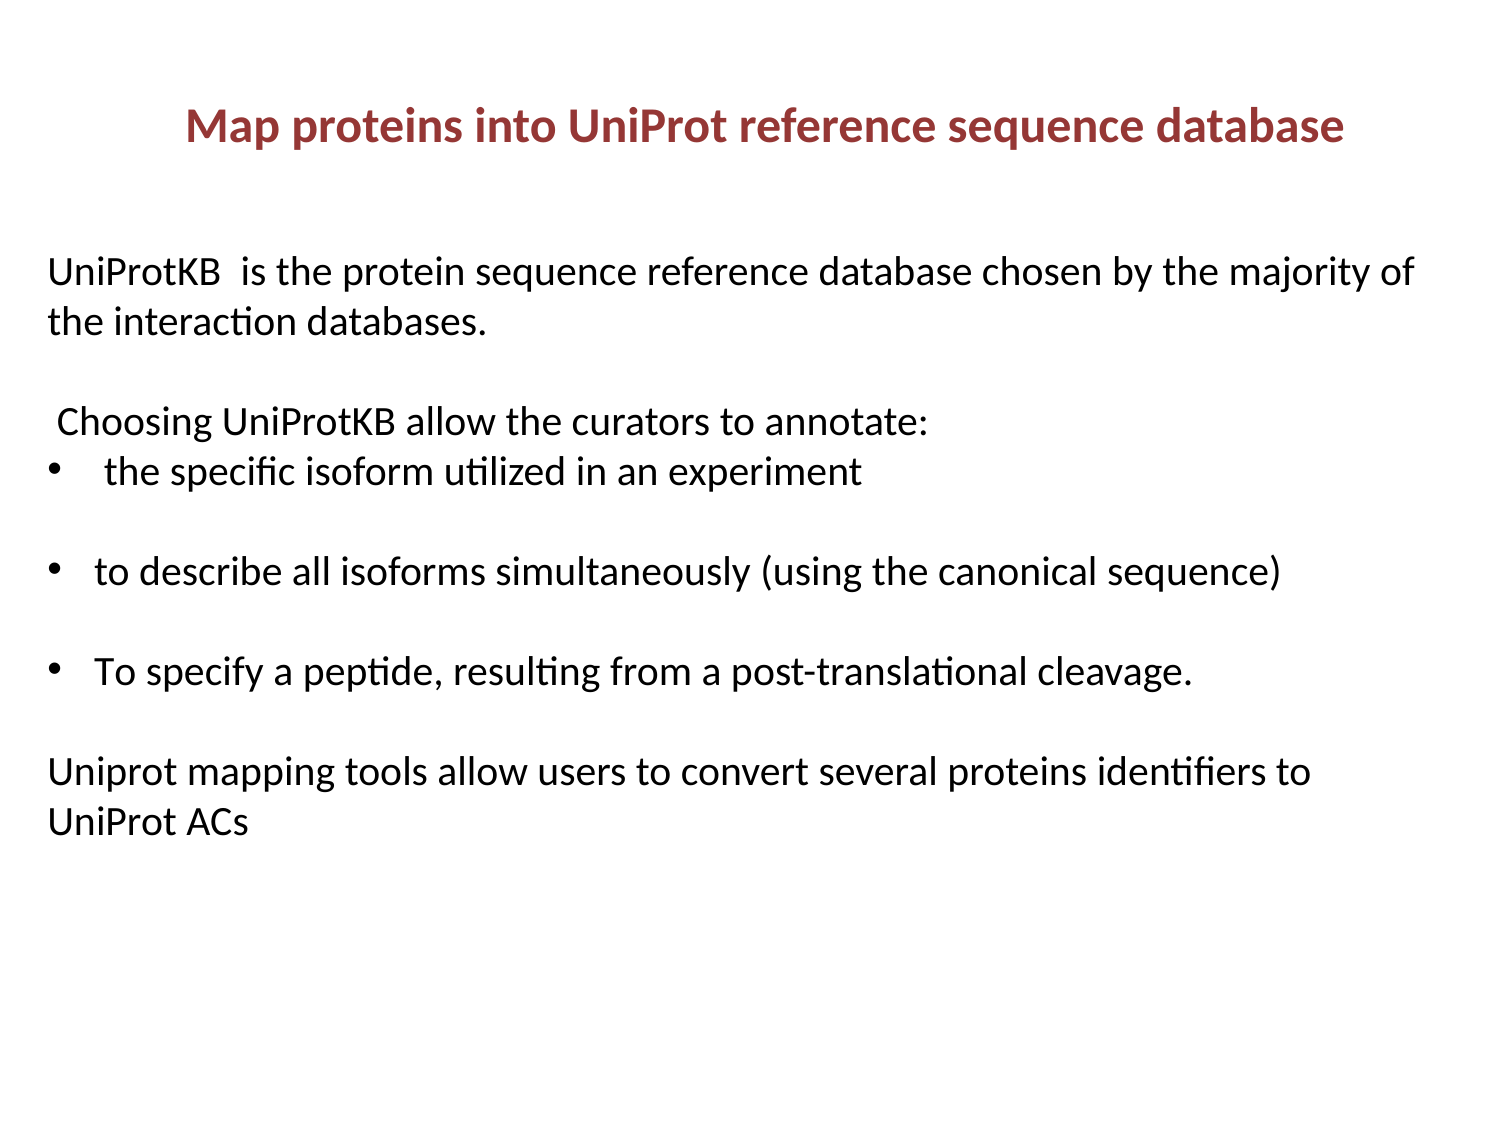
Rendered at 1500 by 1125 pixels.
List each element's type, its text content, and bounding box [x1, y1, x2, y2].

text_box Map proteins into UniProt reference sequence database [170, 85, 1372, 161]
text_box UniProtKB is the protein sequence reference database chosen by the majority of the interaction databases. Choosing UniProtKB allow the curators to annotate: the specific isoform utilized in an experiment to describe all isoforms simultaneously (using the canonical sequence) To specify a peptide, resulting from a post-translational cleavage. Uniprot mapping tools allow users to convert several proteins identifiers to UniProt ACs [32, 235, 1451, 851]
